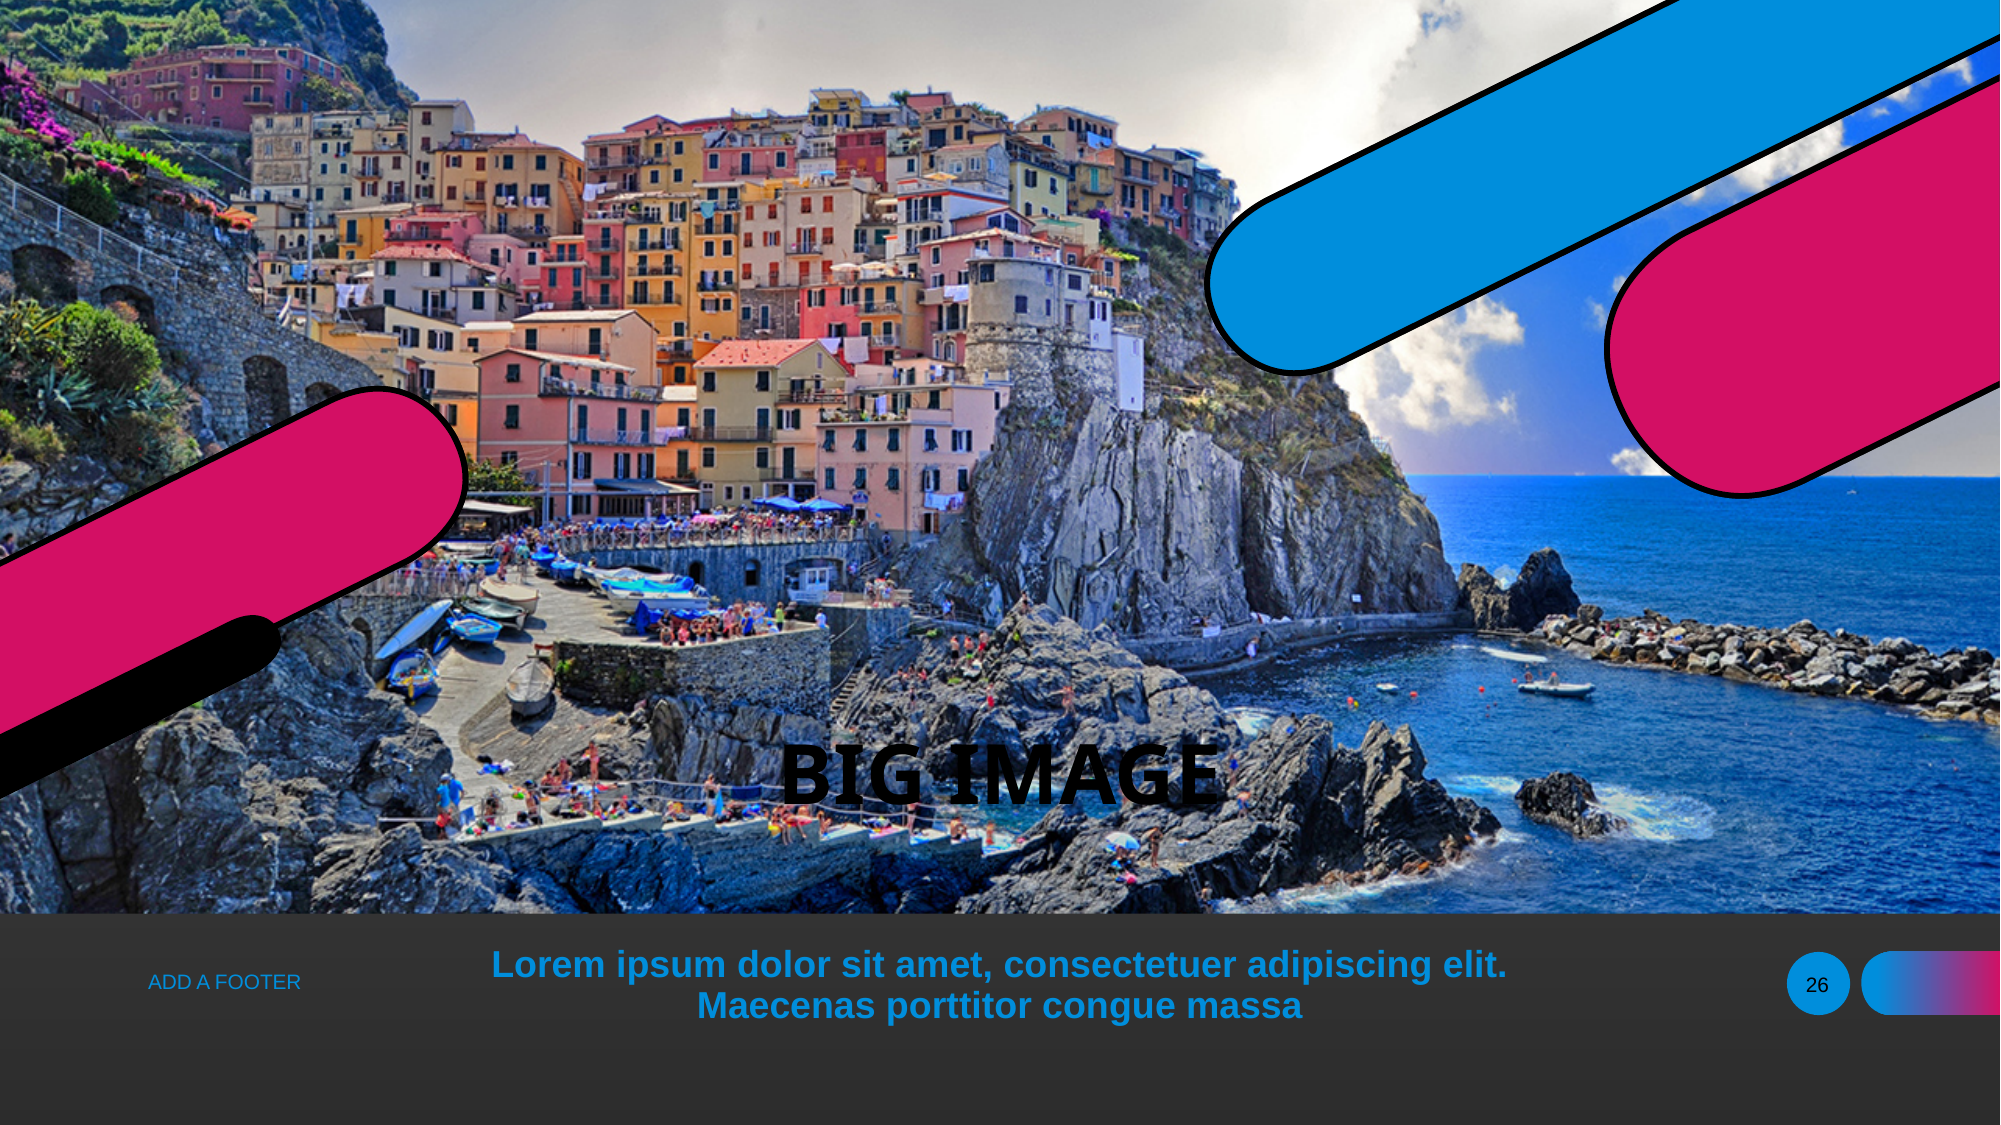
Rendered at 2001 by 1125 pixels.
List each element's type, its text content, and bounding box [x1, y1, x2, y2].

slide_number 26 [1772, 954, 1863, 1015]
footer ADD A FOOTER [133, 951, 395, 1011]
picture [0, 0, 2000, 914]
list Lorem ipsum dolor sit amet, consectetuer adipiscing elit. Maecenas porttitor congue massa [395, 938, 1605, 1094]
